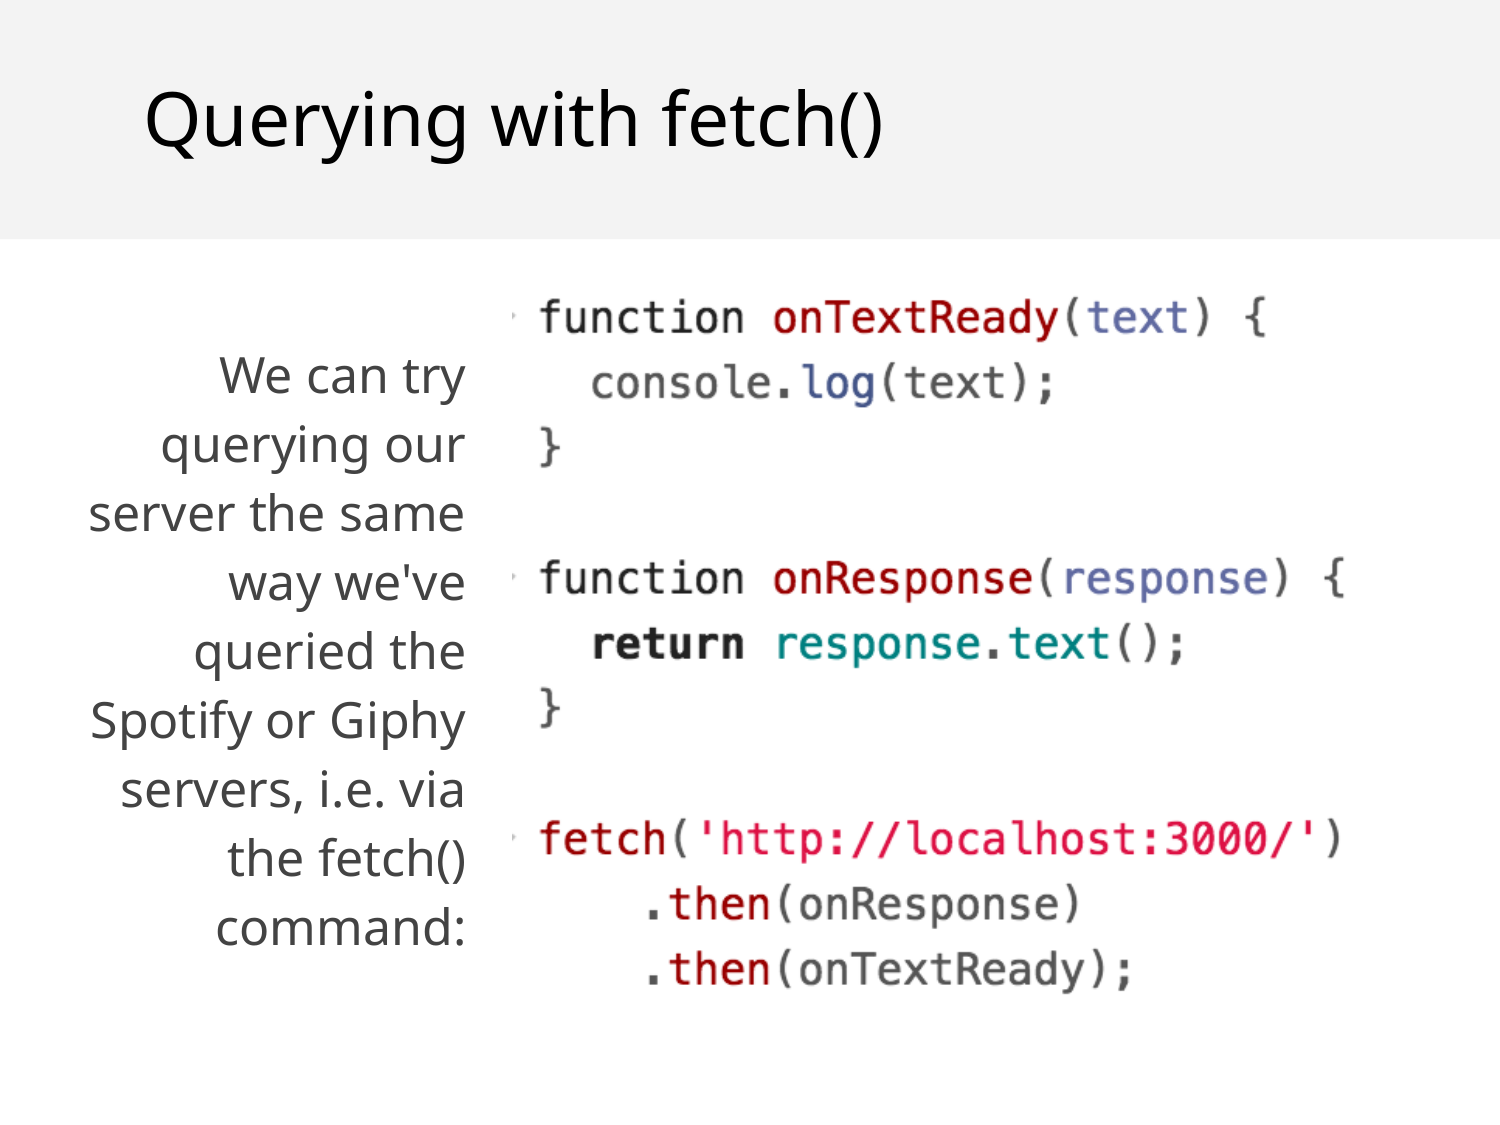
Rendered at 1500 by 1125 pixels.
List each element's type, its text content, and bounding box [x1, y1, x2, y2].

picture [512, 271, 1390, 1047]
text_box We can try querying our server the same way we've queried the Spotify or Giphy servers, i.e. via the fetch() command: [37, 271, 482, 1019]
text_box Querying with fetch() [128, 56, 1372, 183]
